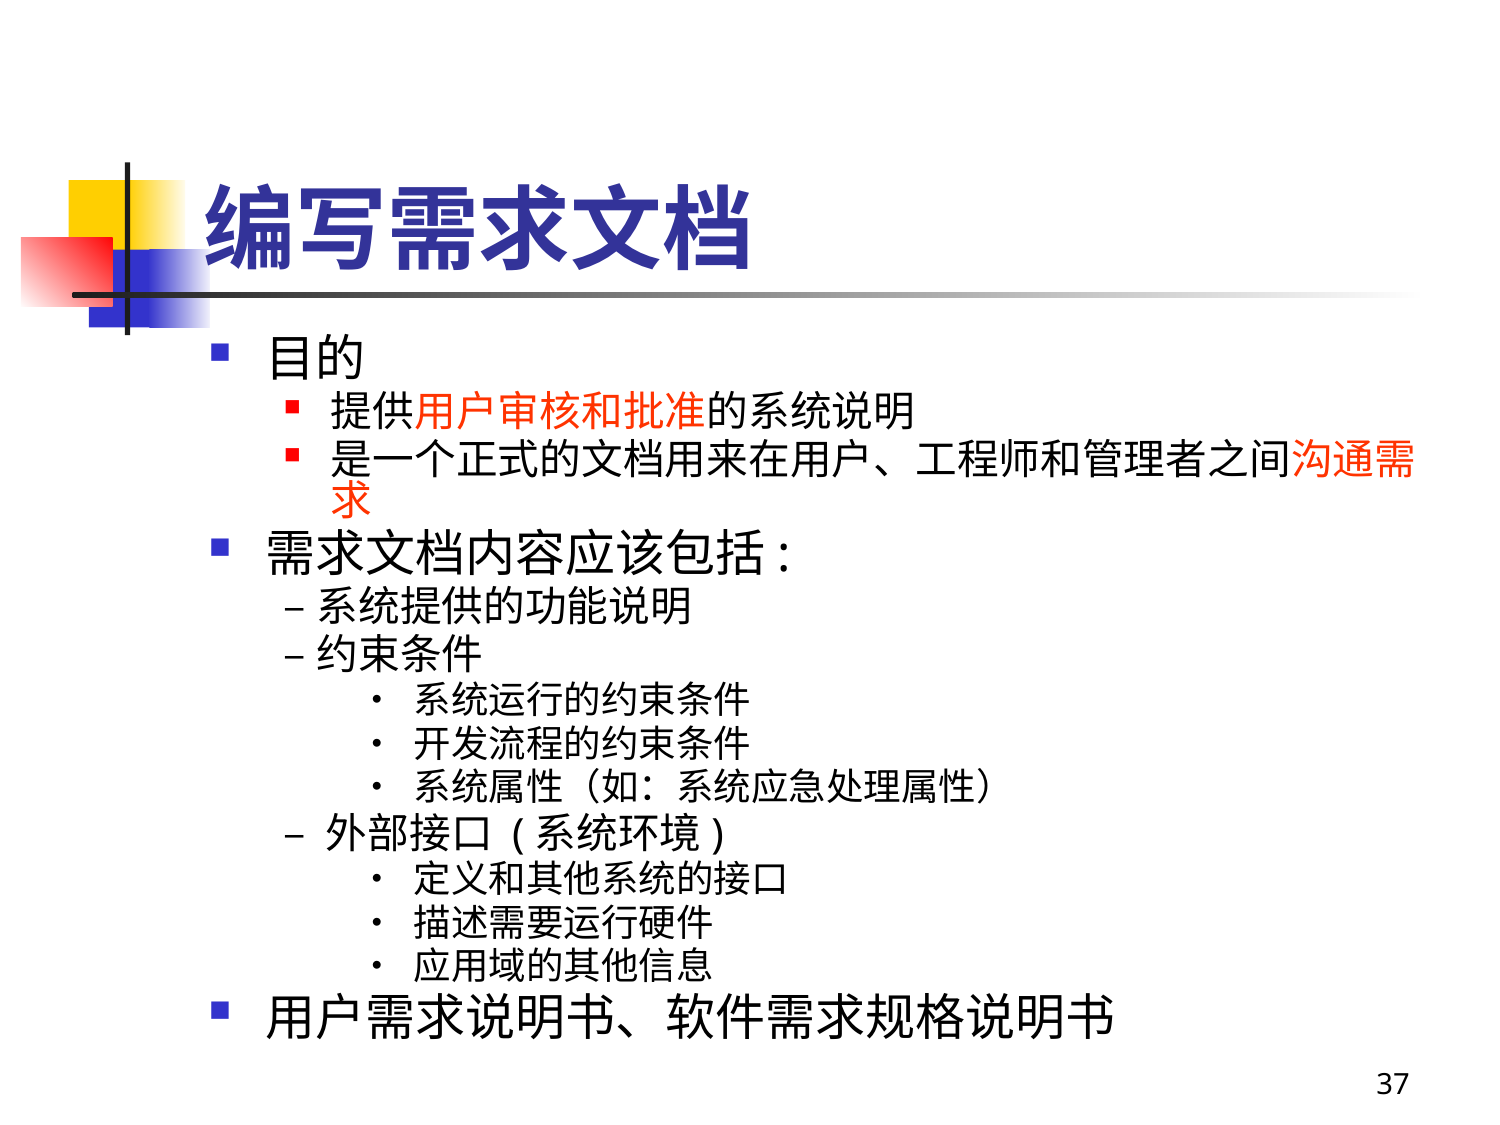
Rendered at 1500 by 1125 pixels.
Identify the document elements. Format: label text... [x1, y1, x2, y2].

slide_number 37 [1112, 1037, 1425, 1113]
title 编写需求文档 [188, 101, 1468, 289]
list 目的 提供用户审核和批准的系统说明 是一个正式的文档用来在用户、工程师和管理者之间沟通需求 需求文档内容应该包括: –系统提供的功能说明 –约束条件 • 系统运行的约束条件 • 开发流程的约束条件 • 系统属性（如：系统应急处理属性） – 外部接口 (系统环境) • 定义和其他系统的接口 • 描述需要运行硬件 • 应用域的其他信息 用户需求说明书、软件需求规格说明书 [193, 331, 1469, 1006]
